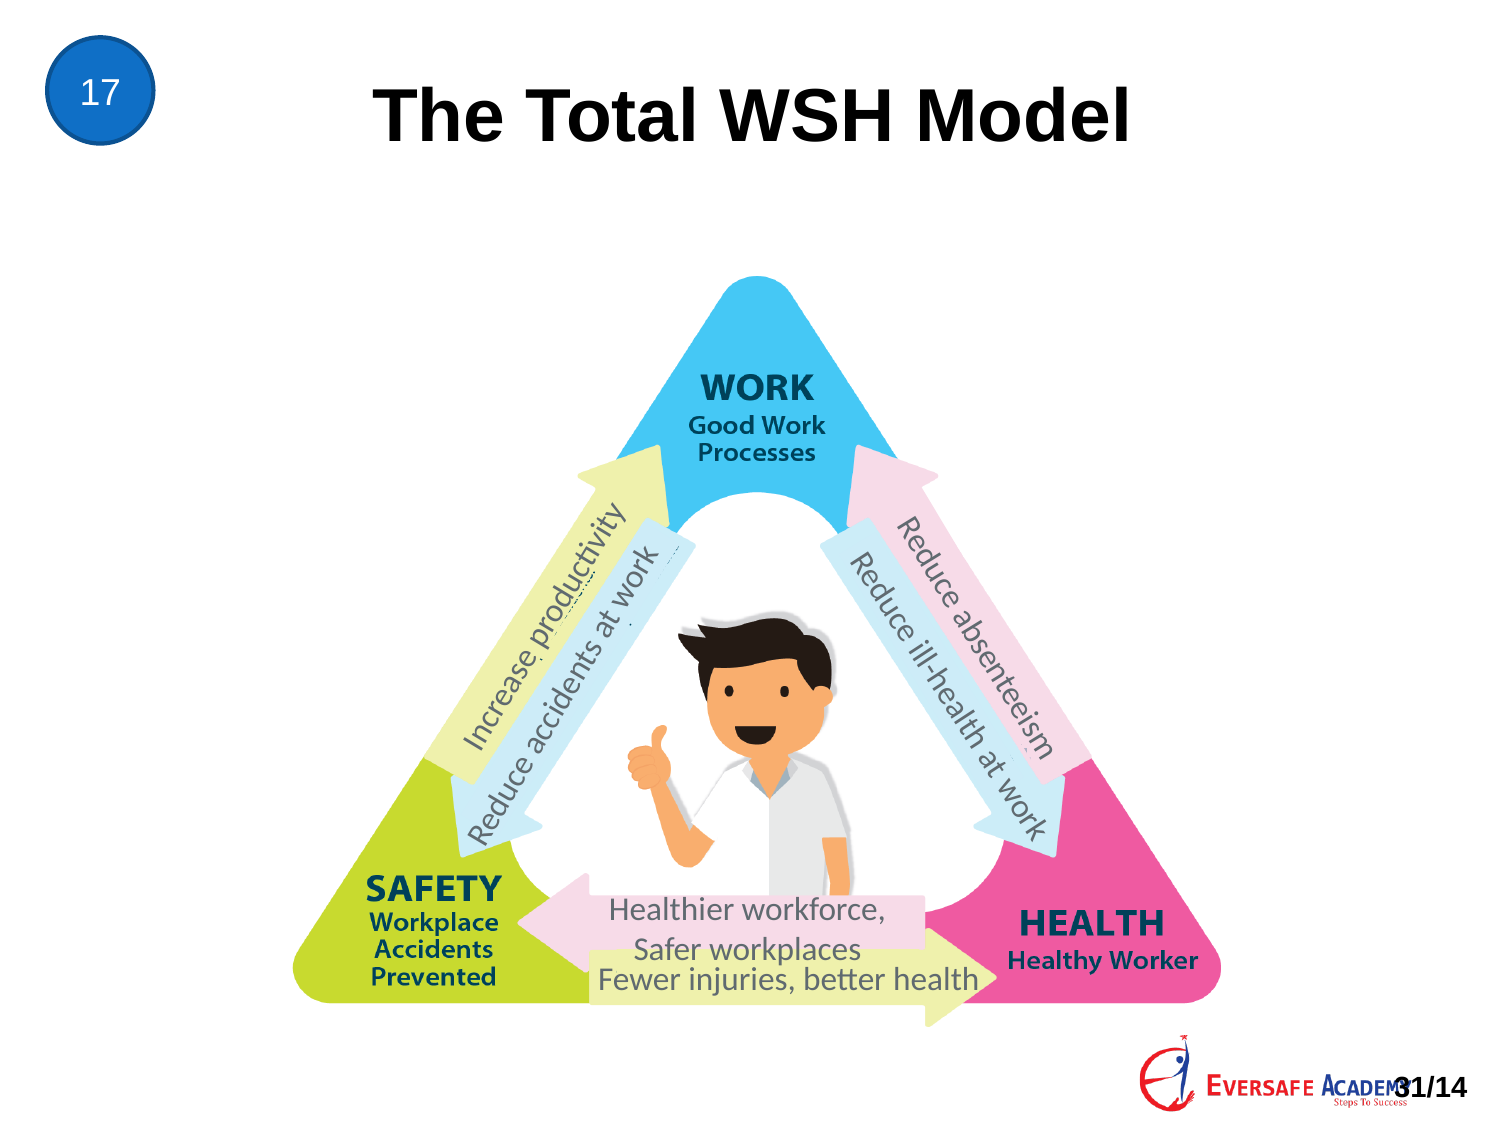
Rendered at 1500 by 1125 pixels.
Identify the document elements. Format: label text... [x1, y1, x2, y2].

text_box 17 [45, 35, 156, 146]
title The Total WSH Model [52, 45, 1453, 178]
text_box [249, 264, 1254, 1036]
picture [1139, 1032, 1412, 1125]
slide_number 31/14 [1340, 1054, 1483, 1118]
